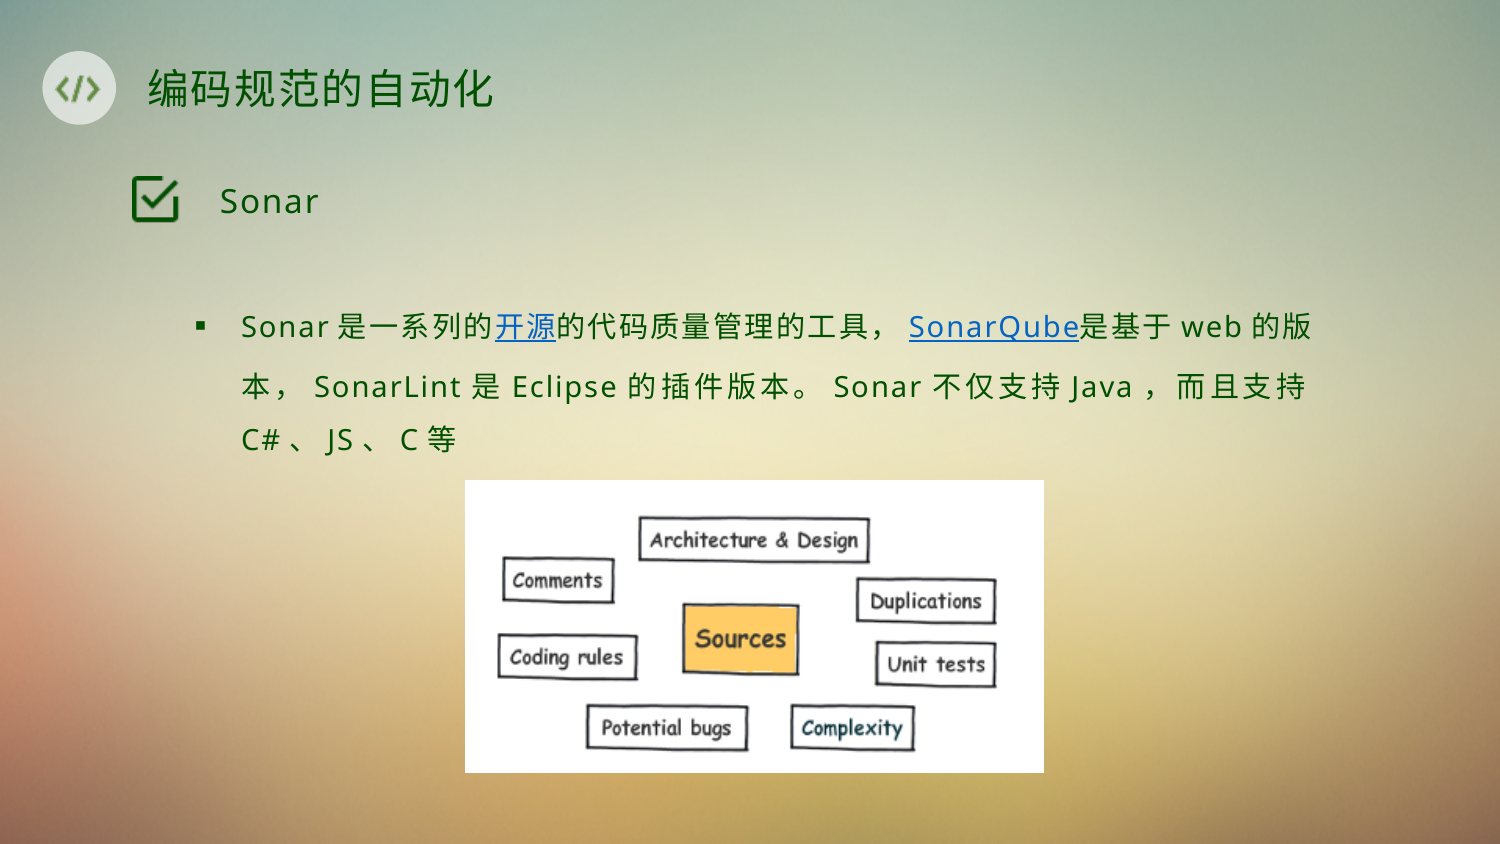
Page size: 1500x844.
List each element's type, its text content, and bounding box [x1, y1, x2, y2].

text_box Sonar是一系列的开源的代码质量管理的工具，SonarQube是基于web的版本，SonarLint是Eclipse的插件版本。Sonar不仅支持Java，而且支持C#、JS、C等 [179, 280, 1329, 464]
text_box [42, 51, 750, 125]
picture [0, 0, 1500, 844]
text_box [132, 172, 692, 229]
